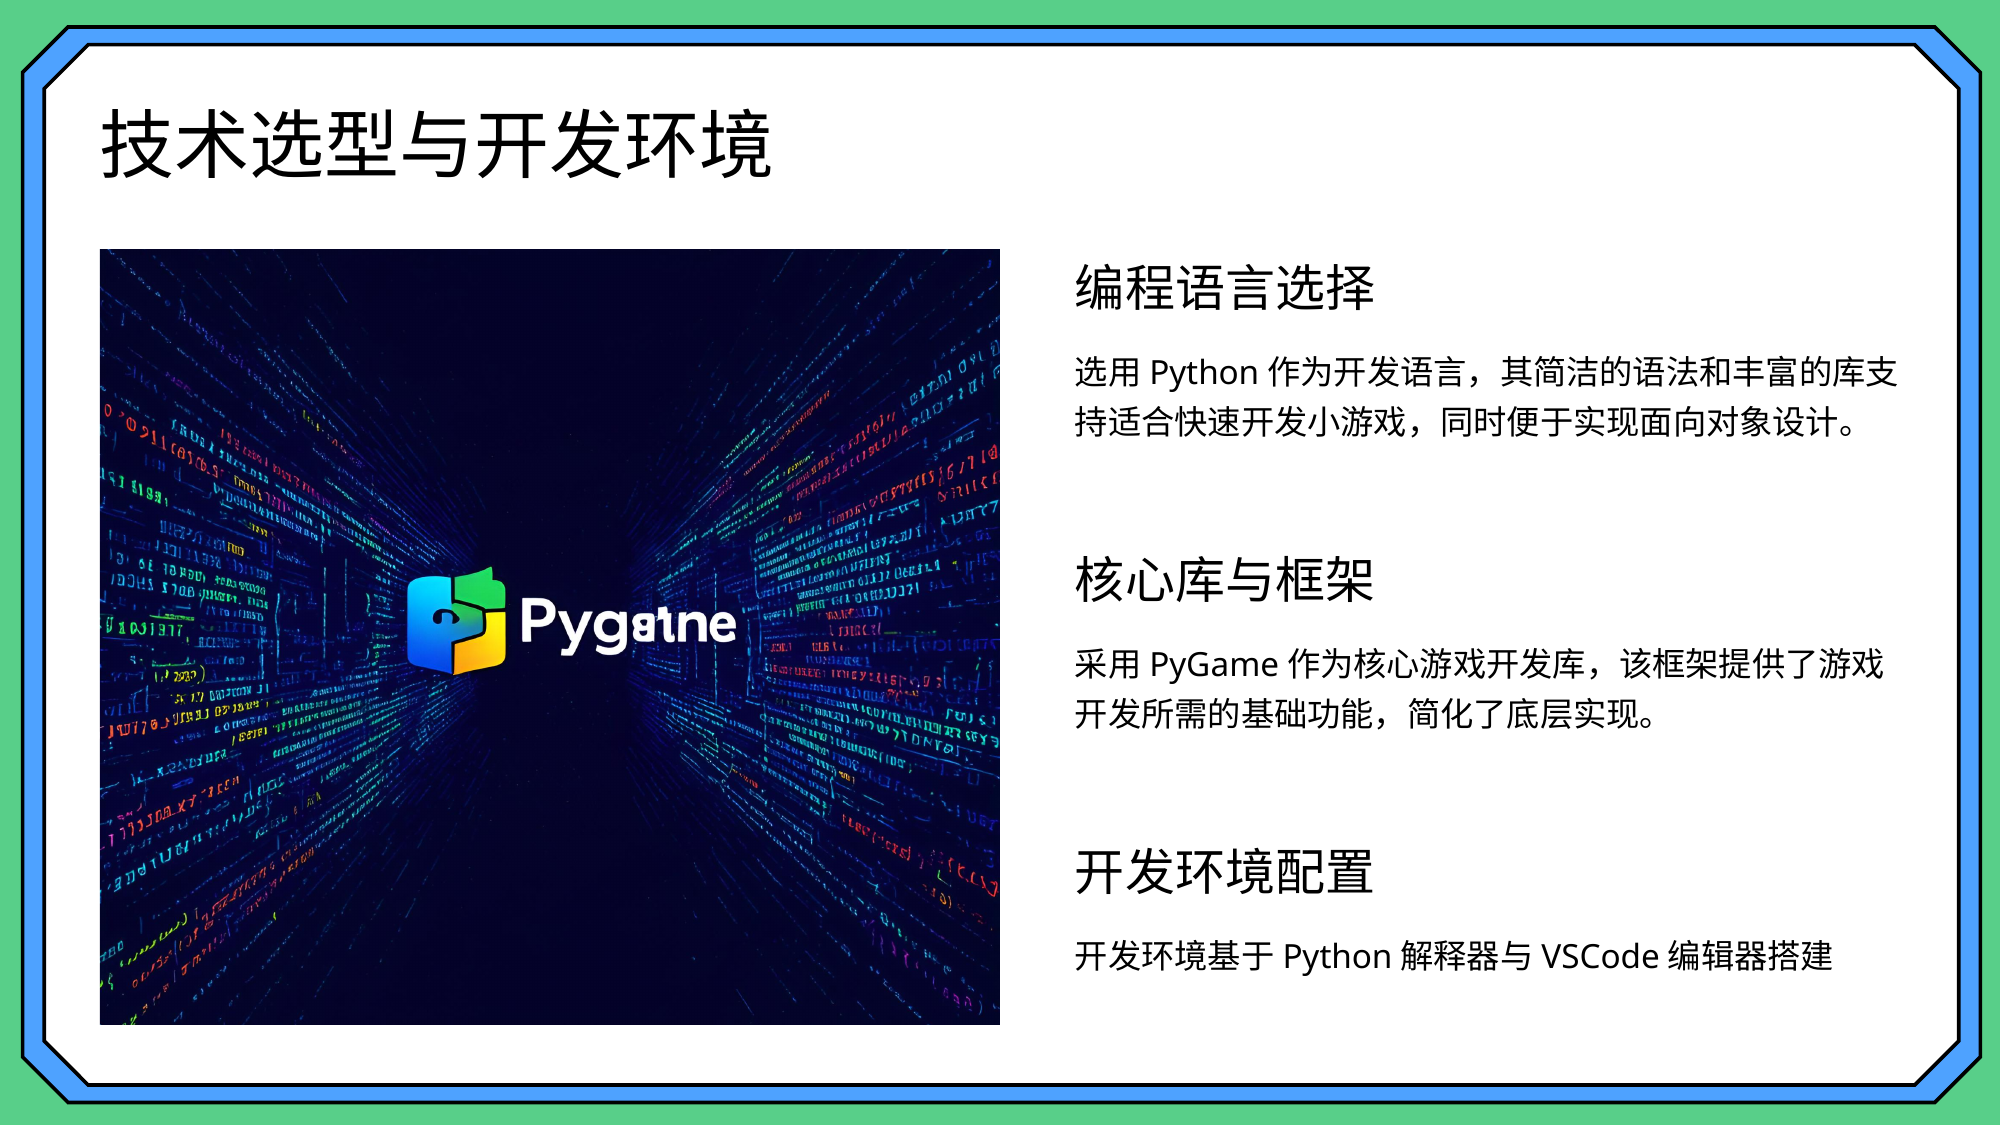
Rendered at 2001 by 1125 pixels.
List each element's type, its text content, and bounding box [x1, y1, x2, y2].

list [99, 249, 1000, 1025]
list 选用Python作为开发语言，其简洁的语法和丰富的库支持适合快速开发小游戏，同时便于实现面向对象设计。 [1074, 341, 1900, 442]
list 编程语言选择 [1074, 249, 1900, 317]
title 技术选型与开发环境 [99, 87, 1900, 188]
list 核心库与框架 [1074, 541, 1900, 609]
list 采用PyGame作为核心游戏开发库，该框架提供了游戏开发所需的基础功能，简化了底层实现。 [1074, 633, 1900, 734]
list 开发环境基于Python解释器与VSCode编辑器搭建 [1074, 924, 1900, 1025]
list 开发环境配置 [1074, 833, 1900, 900]
